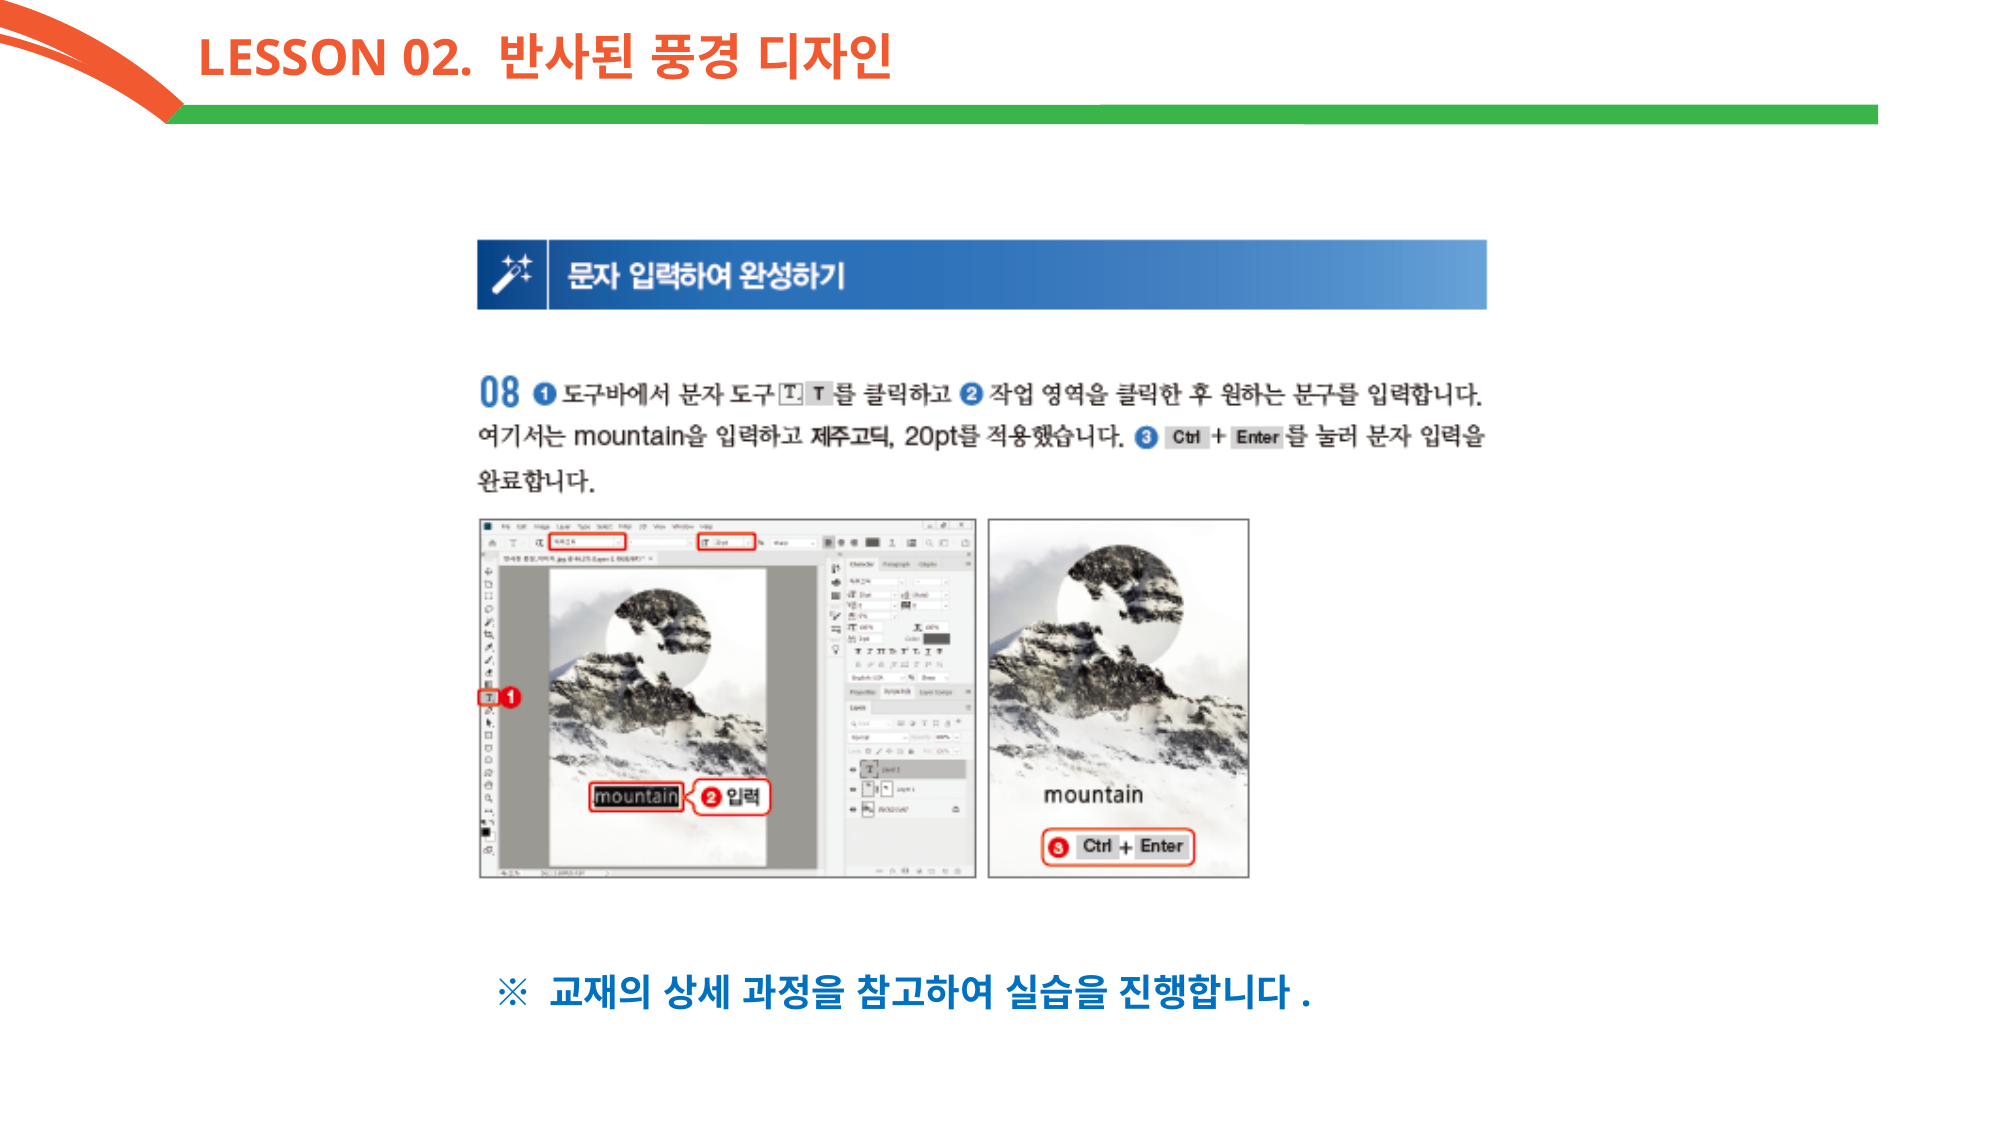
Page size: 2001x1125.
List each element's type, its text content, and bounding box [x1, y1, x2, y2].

text_box ※ 교재의 상세 과정을 참고하여 실습을 진행합니다. [479, 961, 1810, 1022]
title LESSON 02. 반사된 풍경 디자인 [183, 24, 1836, 95]
picture [474, 229, 1493, 890]
